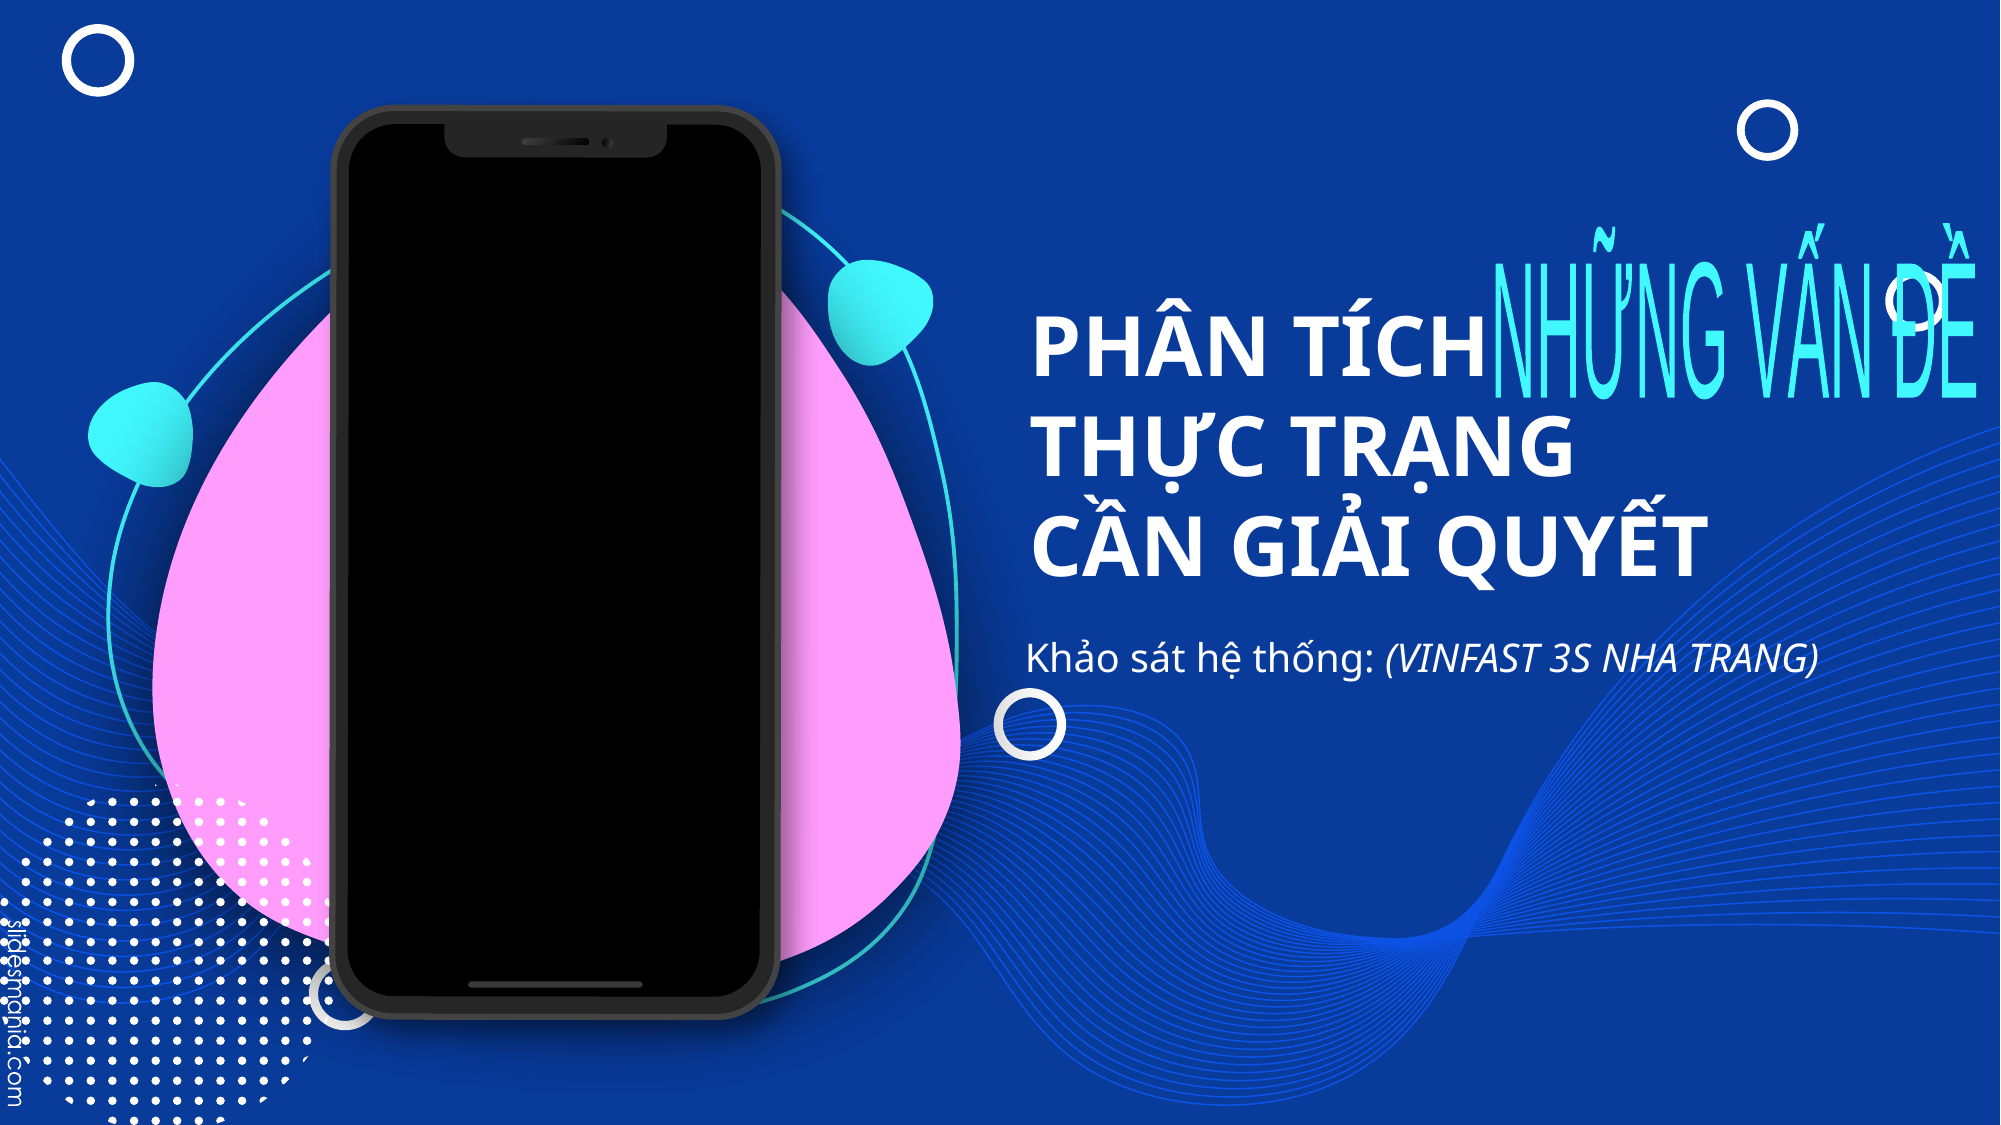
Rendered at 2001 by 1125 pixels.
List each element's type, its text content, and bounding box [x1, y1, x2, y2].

text_box [812, 329, 961, 949]
text_box [66, 1097, 73, 1104]
text_box [260, 957, 268, 965]
text_box [173, 1077, 181, 1085]
text_box [130, 798, 138, 806]
text_box [152, 1097, 160, 1105]
text_box [260, 898, 268, 906]
text_box [130, 838, 138, 846]
text_box [303, 977, 311, 985]
text_box [260, 918, 268, 926]
text_box [238, 898, 246, 906]
text_box [152, 957, 160, 965]
text_box [65, 1057, 73, 1065]
text_box [238, 1057, 246, 1065]
text_box [152, 1117, 160, 1125]
text_box [281, 1057, 289, 1065]
text_box [43, 858, 51, 866]
text_box [281, 997, 289, 1005]
text_box [43, 1017, 51, 1025]
text_box [217, 898, 224, 906]
text_box [108, 1077, 116, 1085]
text_box [260, 1077, 268, 1085]
text_box [195, 1077, 203, 1085]
text_box [108, 918, 116, 926]
text_box [152, 938, 160, 946]
text_box [238, 838, 246, 846]
text_box [260, 838, 268, 846]
text_box [238, 1077, 246, 1085]
text_box [87, 1037, 95, 1045]
text_box [130, 1097, 138, 1105]
text_box [1885, 277, 1896, 321]
text_box [217, 997, 224, 1005]
text_box [130, 938, 138, 946]
text_box [65, 1017, 73, 1025]
text_box [65, 858, 73, 866]
text_box [195, 1117, 203, 1125]
text_box [130, 997, 138, 1005]
text_box [260, 1057, 268, 1065]
text_box [152, 997, 160, 1005]
text_box [43, 918, 51, 926]
text_box [281, 898, 289, 906]
text_box [1893, 313, 1915, 332]
text_box [130, 1017, 138, 1025]
text_box [65, 898, 73, 906]
text_box [152, 798, 160, 806]
text_box [217, 838, 224, 846]
text_box [108, 898, 116, 906]
text_box [303, 1037, 311, 1045]
text_box [173, 997, 181, 1005]
text_box [1, 898, 8, 906]
title PHÂN TÍCH THỰC TRẠNG CẦN GIẢI QUYẾT [1009, 281, 1737, 605]
text_box [238, 938, 246, 946]
text_box [108, 1057, 116, 1065]
text_box [130, 898, 138, 906]
text_box [0, 938, 8, 946]
text_box [108, 818, 116, 826]
text_box [130, 878, 138, 886]
text_box [281, 938, 289, 946]
text_box [238, 878, 246, 886]
text_box [260, 997, 268, 1005]
text_box [173, 1037, 181, 1045]
text_box [173, 818, 181, 826]
text_box [173, 918, 181, 926]
text_box [853, 259, 934, 342]
text_box [173, 838, 181, 846]
text_box [65, 1037, 73, 1045]
text_box [65, 1077, 73, 1085]
text_box [281, 838, 289, 846]
text_box [195, 1017, 203, 1025]
text_box [173, 898, 181, 906]
text_box [152, 858, 160, 866]
text_box [130, 918, 138, 926]
text_box [217, 957, 224, 965]
text_box [238, 1037, 246, 1045]
text_box [217, 818, 224, 826]
text_box [281, 1077, 289, 1084]
text_box [61, 24, 135, 97]
text_box [173, 957, 181, 965]
text_box [195, 1037, 203, 1045]
text_box [195, 1057, 203, 1065]
text_box [87, 898, 95, 906]
text_box [303, 1017, 311, 1025]
text_box [238, 858, 246, 866]
text_box [22, 997, 30, 1005]
text_box [43, 1037, 51, 1045]
text_box [217, 1057, 224, 1065]
text_box [303, 957, 311, 965]
text_box [238, 918, 246, 926]
text_box [152, 977, 160, 985]
text_box [238, 1097, 246, 1105]
text_box [87, 977, 95, 985]
text_box [173, 1117, 181, 1125]
text_box [130, 1117, 138, 1125]
text_box [195, 957, 203, 965]
text_box [260, 938, 268, 946]
text_box [22, 858, 30, 866]
text_box [281, 858, 289, 866]
text_box [108, 997, 116, 1005]
text_box [217, 918, 224, 926]
text_box [130, 977, 138, 985]
text_box [303, 858, 310, 866]
text_box [217, 938, 224, 946]
text_box [65, 938, 73, 946]
text_box [281, 1017, 289, 1025]
text_box [87, 818, 95, 826]
text_box [108, 1037, 116, 1045]
text_box [130, 818, 138, 826]
text_box [281, 957, 289, 965]
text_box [331, 107, 779, 1018]
text_box [217, 798, 224, 806]
text_box [217, 977, 224, 985]
text_box [65, 878, 73, 886]
text_box [1736, 99, 1799, 161]
text_box [130, 1057, 138, 1065]
text_box [108, 878, 116, 886]
text_box [195, 798, 203, 806]
text_box [108, 957, 116, 965]
text_box [43, 957, 51, 965]
text_box [87, 878, 95, 886]
text_box [87, 957, 95, 965]
text_box [22, 878, 30, 886]
text_box [173, 858, 181, 866]
text_box [195, 838, 203, 846]
text_box [195, 878, 203, 886]
text_box [87, 1077, 95, 1085]
text_box [65, 977, 73, 985]
text_box [195, 938, 203, 946]
text_box [22, 938, 30, 946]
text_box [303, 878, 311, 886]
text_box [87, 838, 95, 846]
text_box [65, 818, 73, 826]
text_box [130, 957, 138, 965]
text_box [87, 1057, 95, 1065]
text_box [173, 1017, 181, 1025]
text_box [195, 1097, 203, 1105]
text_box [22, 1037, 30, 1045]
text_box [88, 382, 168, 473]
text_box [65, 997, 73, 1005]
text_box [0, 997, 8, 1005]
text_box [87, 938, 95, 946]
list Khảo sát hệ thống: (VINFAST 3S NHA TRANG) [1004, 605, 1901, 792]
text_box [303, 898, 311, 906]
text_box [217, 1117, 224, 1123]
text_box [303, 997, 311, 1005]
text_box [238, 957, 246, 965]
text_box [43, 898, 51, 906]
text_box [152, 1037, 160, 1045]
text_box [87, 1017, 95, 1025]
text_box [108, 1117, 116, 1124]
text_box [22, 1017, 30, 1025]
text_box [303, 918, 311, 926]
text_box [108, 858, 116, 866]
text_box [87, 997, 95, 1005]
text_box [281, 918, 289, 926]
text_box [1943, 286, 1947, 316]
text_box [43, 878, 51, 886]
text_box [43, 1077, 51, 1085]
text_box [173, 1097, 181, 1105]
text_box [217, 858, 224, 866]
text_box [65, 957, 73, 965]
text_box [152, 1057, 160, 1065]
text_box [87, 1097, 95, 1105]
text_box [108, 838, 116, 846]
text_box [65, 918, 73, 926]
text_box [173, 878, 181, 886]
text_box [281, 1037, 289, 1045]
text_box [260, 878, 268, 886]
text_box [238, 1017, 246, 1025]
text_box [43, 938, 51, 946]
text_box [238, 977, 246, 985]
text_box [152, 838, 160, 846]
text_box [260, 818, 268, 826]
text_box [108, 1017, 116, 1025]
text_box [195, 997, 203, 1005]
text_box [173, 938, 181, 946]
text_box [238, 997, 246, 1005]
text_box [0, 918, 8, 926]
text_box [108, 977, 116, 985]
text_box [152, 818, 160, 826]
text_box [303, 938, 311, 946]
text_box [87, 858, 95, 866]
text_box [152, 918, 160, 926]
text_box [260, 977, 268, 985]
text_box [281, 878, 289, 886]
text_box [22, 957, 30, 965]
text_box [43, 977, 51, 985]
text_box [152, 878, 160, 886]
text_box [173, 798, 181, 806]
text_box [22, 977, 30, 985]
text_box [130, 1037, 138, 1045]
text_box [130, 1077, 138, 1085]
text_box [217, 1017, 224, 1025]
text_box [65, 838, 73, 846]
text_box [260, 858, 268, 866]
text_box [238, 818, 246, 826]
text_box [195, 898, 203, 906]
text_box [87, 800, 95, 806]
text_box [152, 318, 324, 942]
text_box [217, 1097, 224, 1105]
text_box [260, 1017, 268, 1025]
text_box [217, 1077, 224, 1085]
text_box [195, 918, 203, 926]
text_box [0, 957, 8, 965]
text_box [260, 1037, 268, 1045]
text_box [87, 918, 95, 926]
text_box [195, 977, 203, 985]
text_box [0, 977, 8, 985]
text_box [281, 977, 289, 985]
text_box [108, 798, 116, 806]
text_box [173, 977, 181, 985]
text_box [43, 997, 51, 1005]
text_box [22, 918, 30, 926]
text_box [173, 1057, 181, 1065]
text_box [152, 1017, 160, 1025]
text_box [108, 1097, 116, 1105]
text_box [22, 898, 30, 906]
text_box [108, 938, 116, 946]
text_box [43, 1057, 51, 1065]
text_box [130, 858, 138, 866]
text_box [195, 858, 203, 866]
text_box [1897, 270, 1942, 332]
text_box [43, 838, 51, 846]
text_box [217, 1037, 224, 1045]
text_box [152, 1077, 160, 1085]
text_box [217, 878, 224, 886]
text_box [195, 818, 203, 826]
text_box [24, 1057, 30, 1064]
text_box [152, 898, 160, 906]
